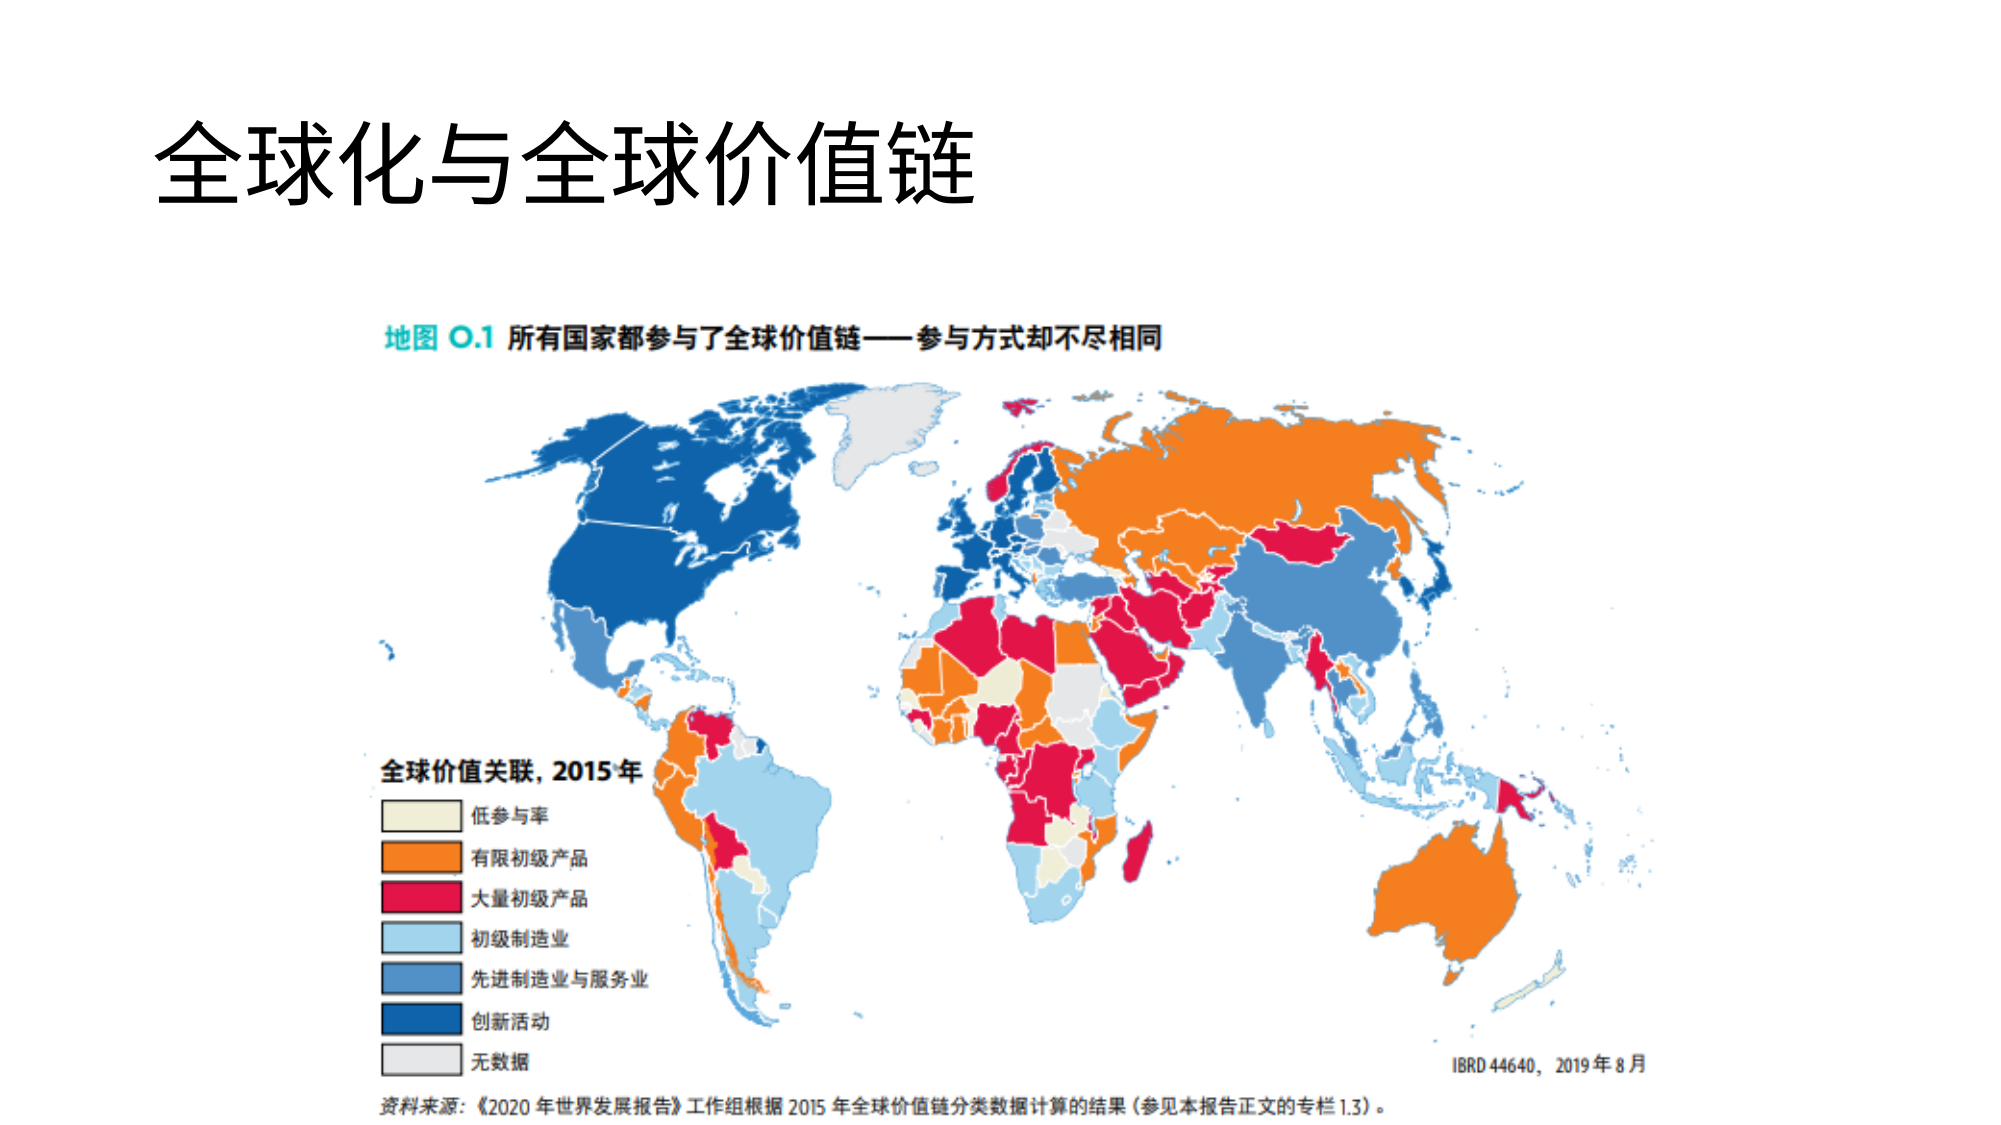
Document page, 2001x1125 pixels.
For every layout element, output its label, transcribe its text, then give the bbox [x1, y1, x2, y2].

title 全球化与全球价值链 [137, 59, 1863, 278]
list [301, 281, 1699, 1125]
